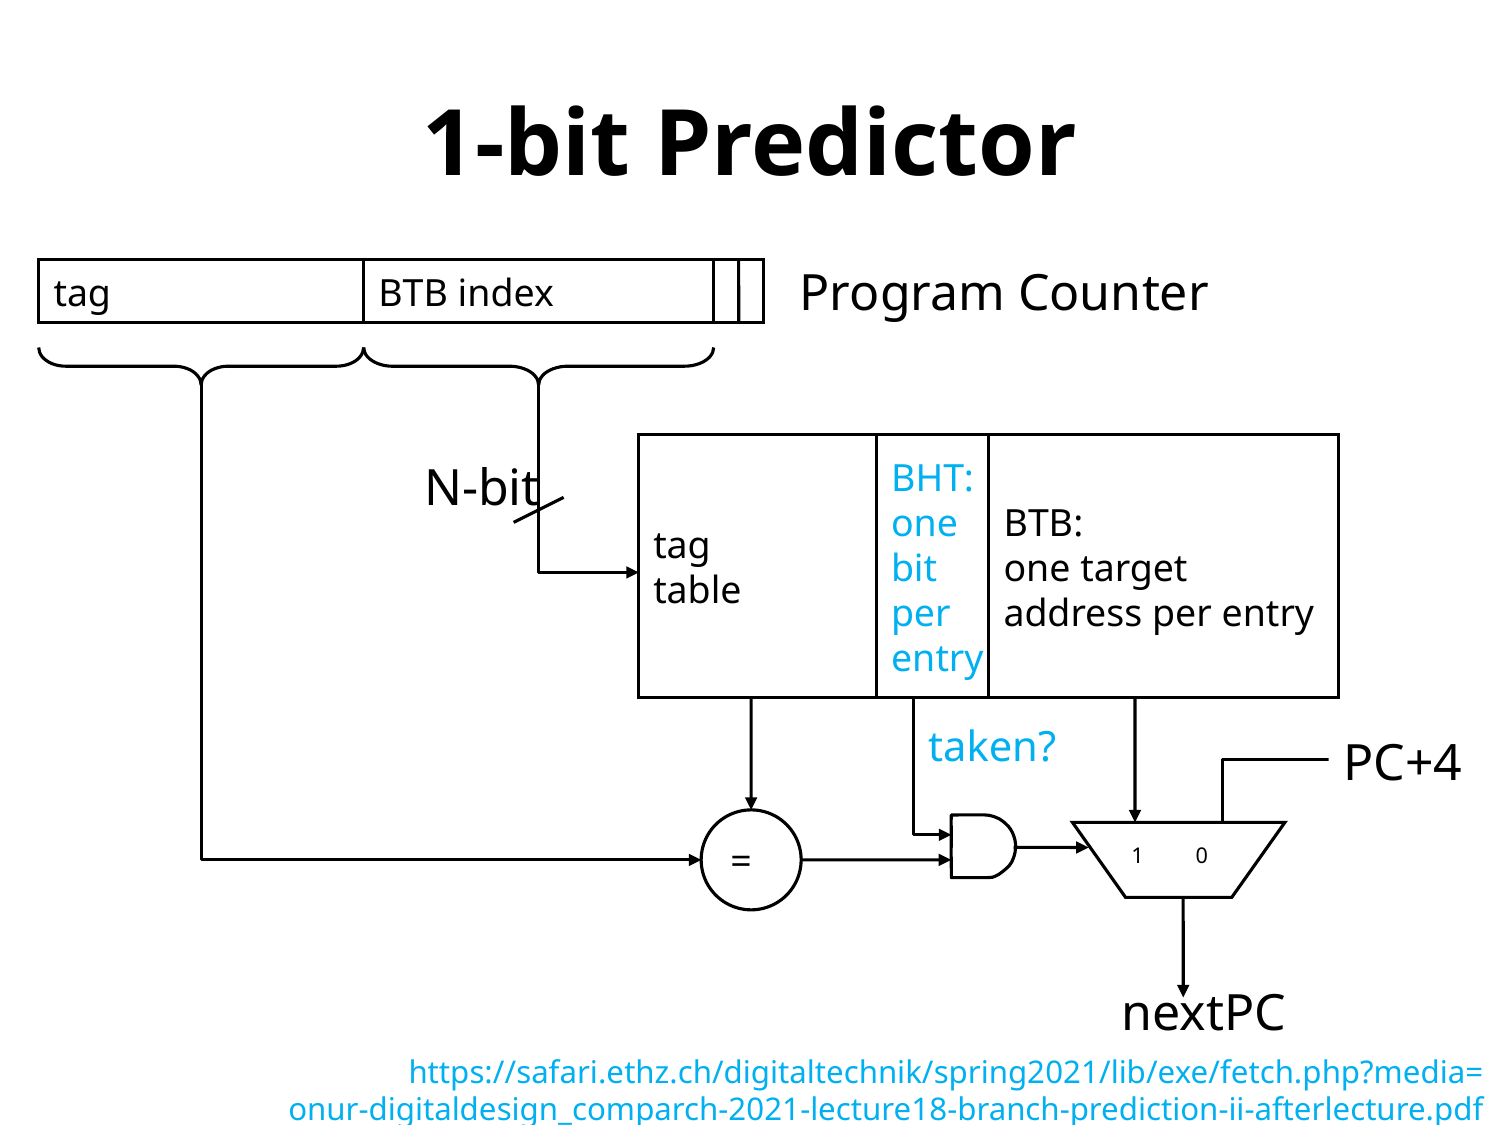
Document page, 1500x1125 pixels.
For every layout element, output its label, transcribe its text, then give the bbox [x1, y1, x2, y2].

title 1-bit Predictor [0, 45, 1500, 233]
text_box [38, 347, 364, 385]
text_box BTB index [364, 259, 714, 323]
text_box nextPC [1106, 973, 1301, 1044]
text_box Program Counter [785, 253, 1225, 328]
text_box tag [38, 259, 364, 323]
text_box [1013, 841, 1089, 854]
text_box [739, 259, 764, 323]
text_box PC+4 [1328, 723, 1477, 799]
text_box N-bit [409, 448, 555, 524]
text_box https://safari.ethz.ch/digitaltechnik/spring2021/lib/exe/fetch.php?media= onur-digitaldesign_comparch-2021-lecture18-branch-prediction-ii-afterlecture.pdf [125, 1044, 1500, 1125]
text_box [744, 697, 758, 810]
text_box [1222, 759, 1328, 823]
text_box [363, 347, 714, 384]
text_box 1 0 [1072, 822, 1285, 898]
text_box [913, 778, 952, 842]
text_box taken? [913, 712, 1071, 778]
text_box [538, 384, 638, 579]
text_box = [701, 809, 802, 910]
text_box [1128, 697, 1142, 822]
text_box [801, 853, 951, 867]
text_box [714, 259, 738, 323]
text_box [913, 697, 918, 712]
text_box BTB: one target address per entry [989, 434, 1339, 698]
text_box BHT: one bit per entry [876, 434, 989, 698]
text_box [951, 814, 1016, 878]
text_box tag table [638, 434, 876, 698]
text_box [201, 384, 702, 867]
